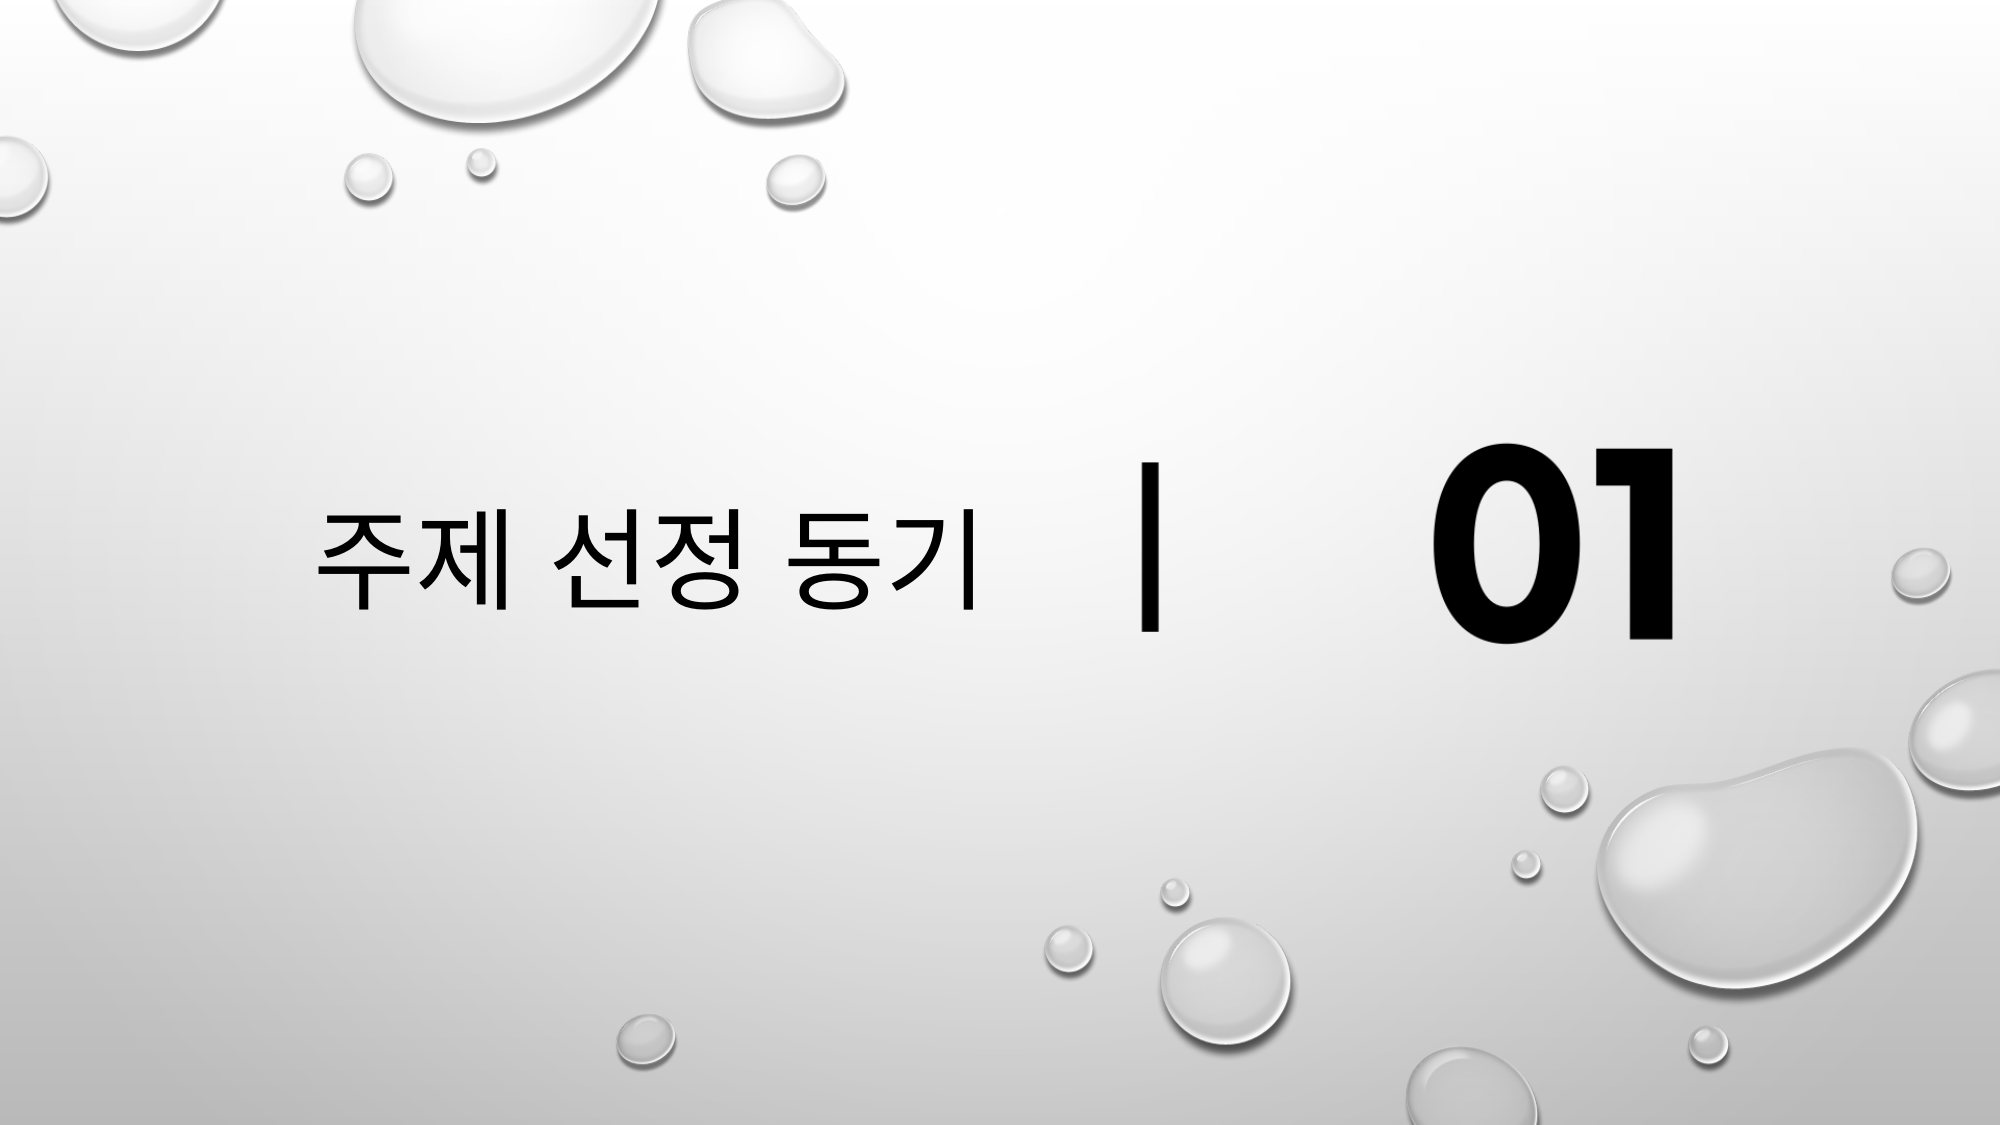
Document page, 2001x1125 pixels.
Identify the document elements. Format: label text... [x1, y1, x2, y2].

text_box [1065, 514, 1235, 580]
picture [0, 0, 2000, 1125]
text_box 주제 선정 동기 [298, 483, 1240, 632]
